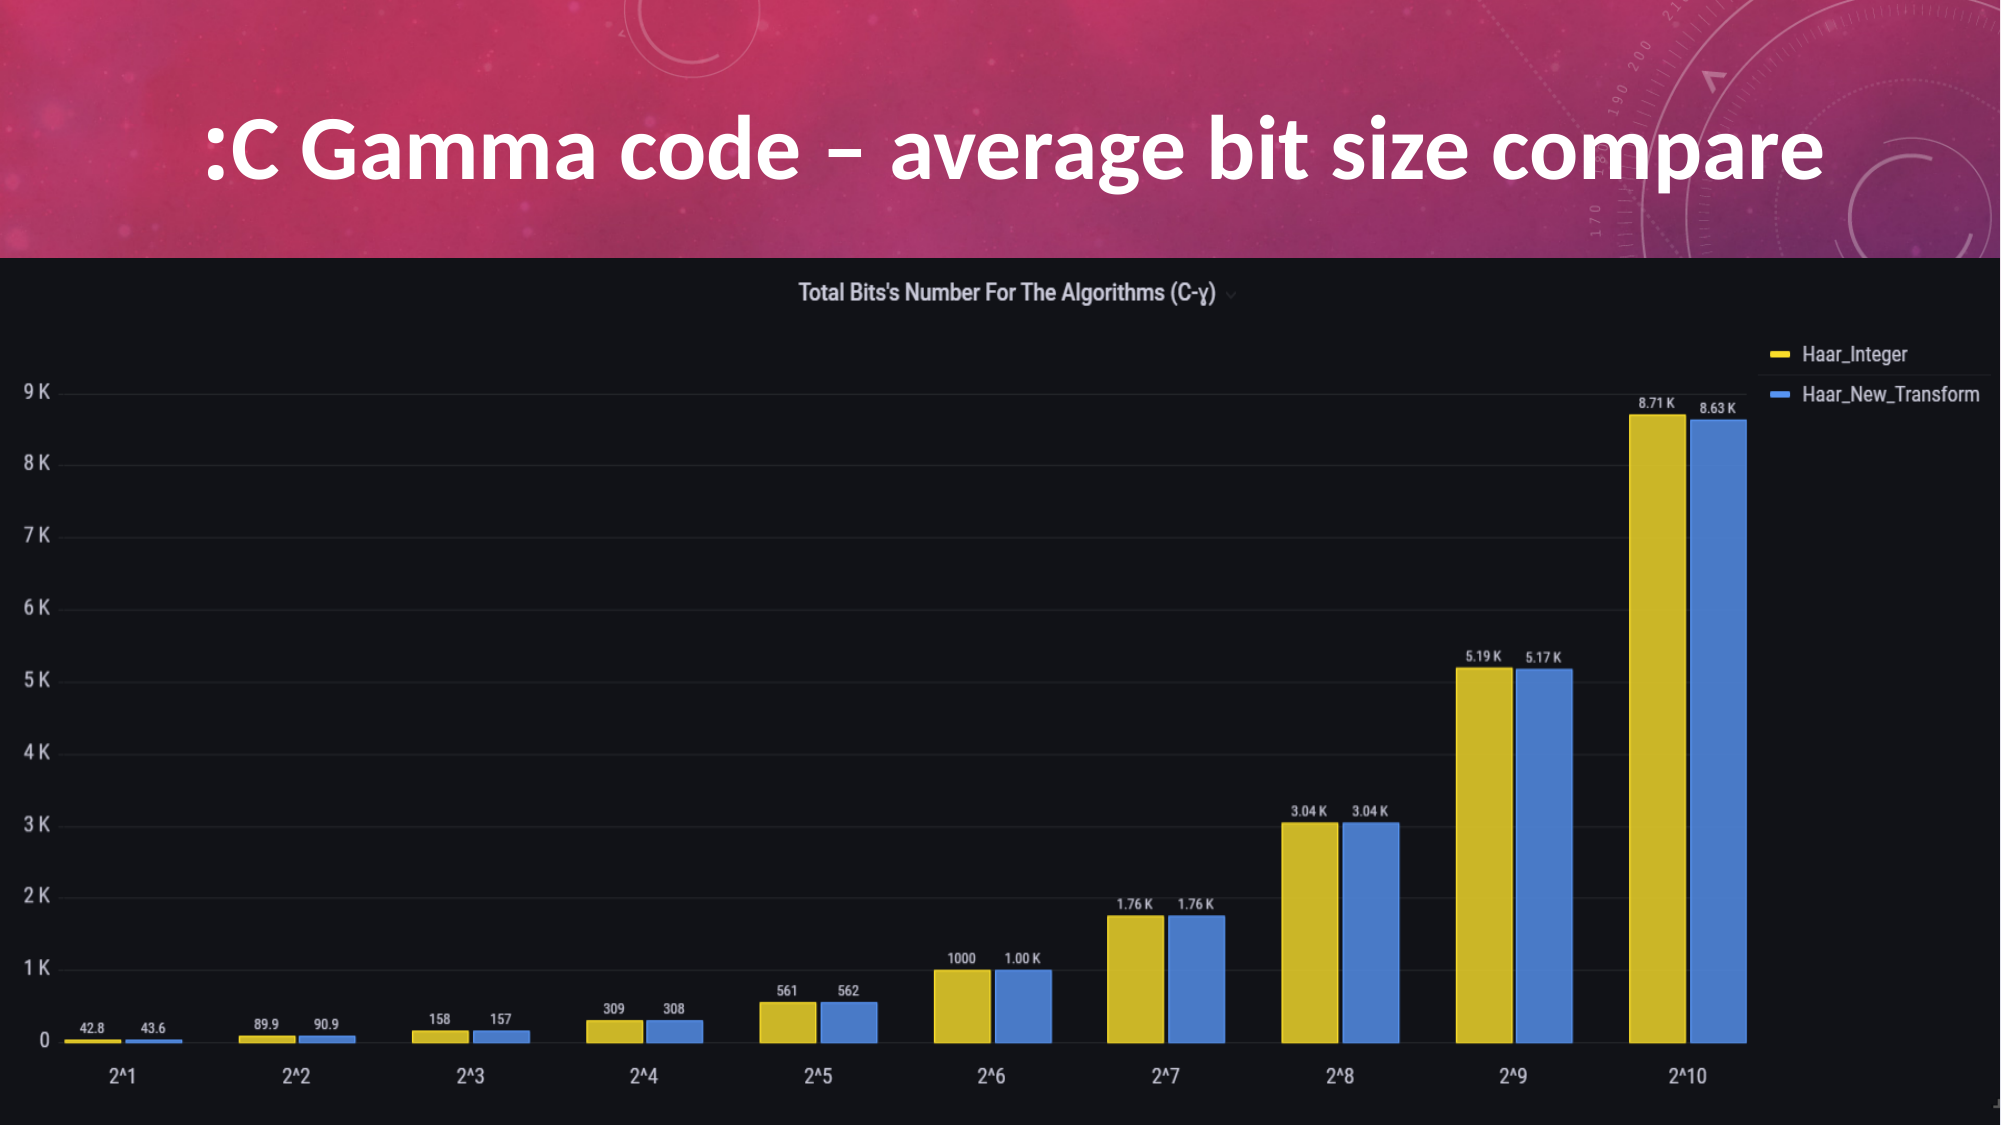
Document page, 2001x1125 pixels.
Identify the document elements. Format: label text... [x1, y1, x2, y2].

text_box C Gamma code – average bit size compare: [45, 80, 1842, 205]
picture [0, 0, 2001, 1125]
